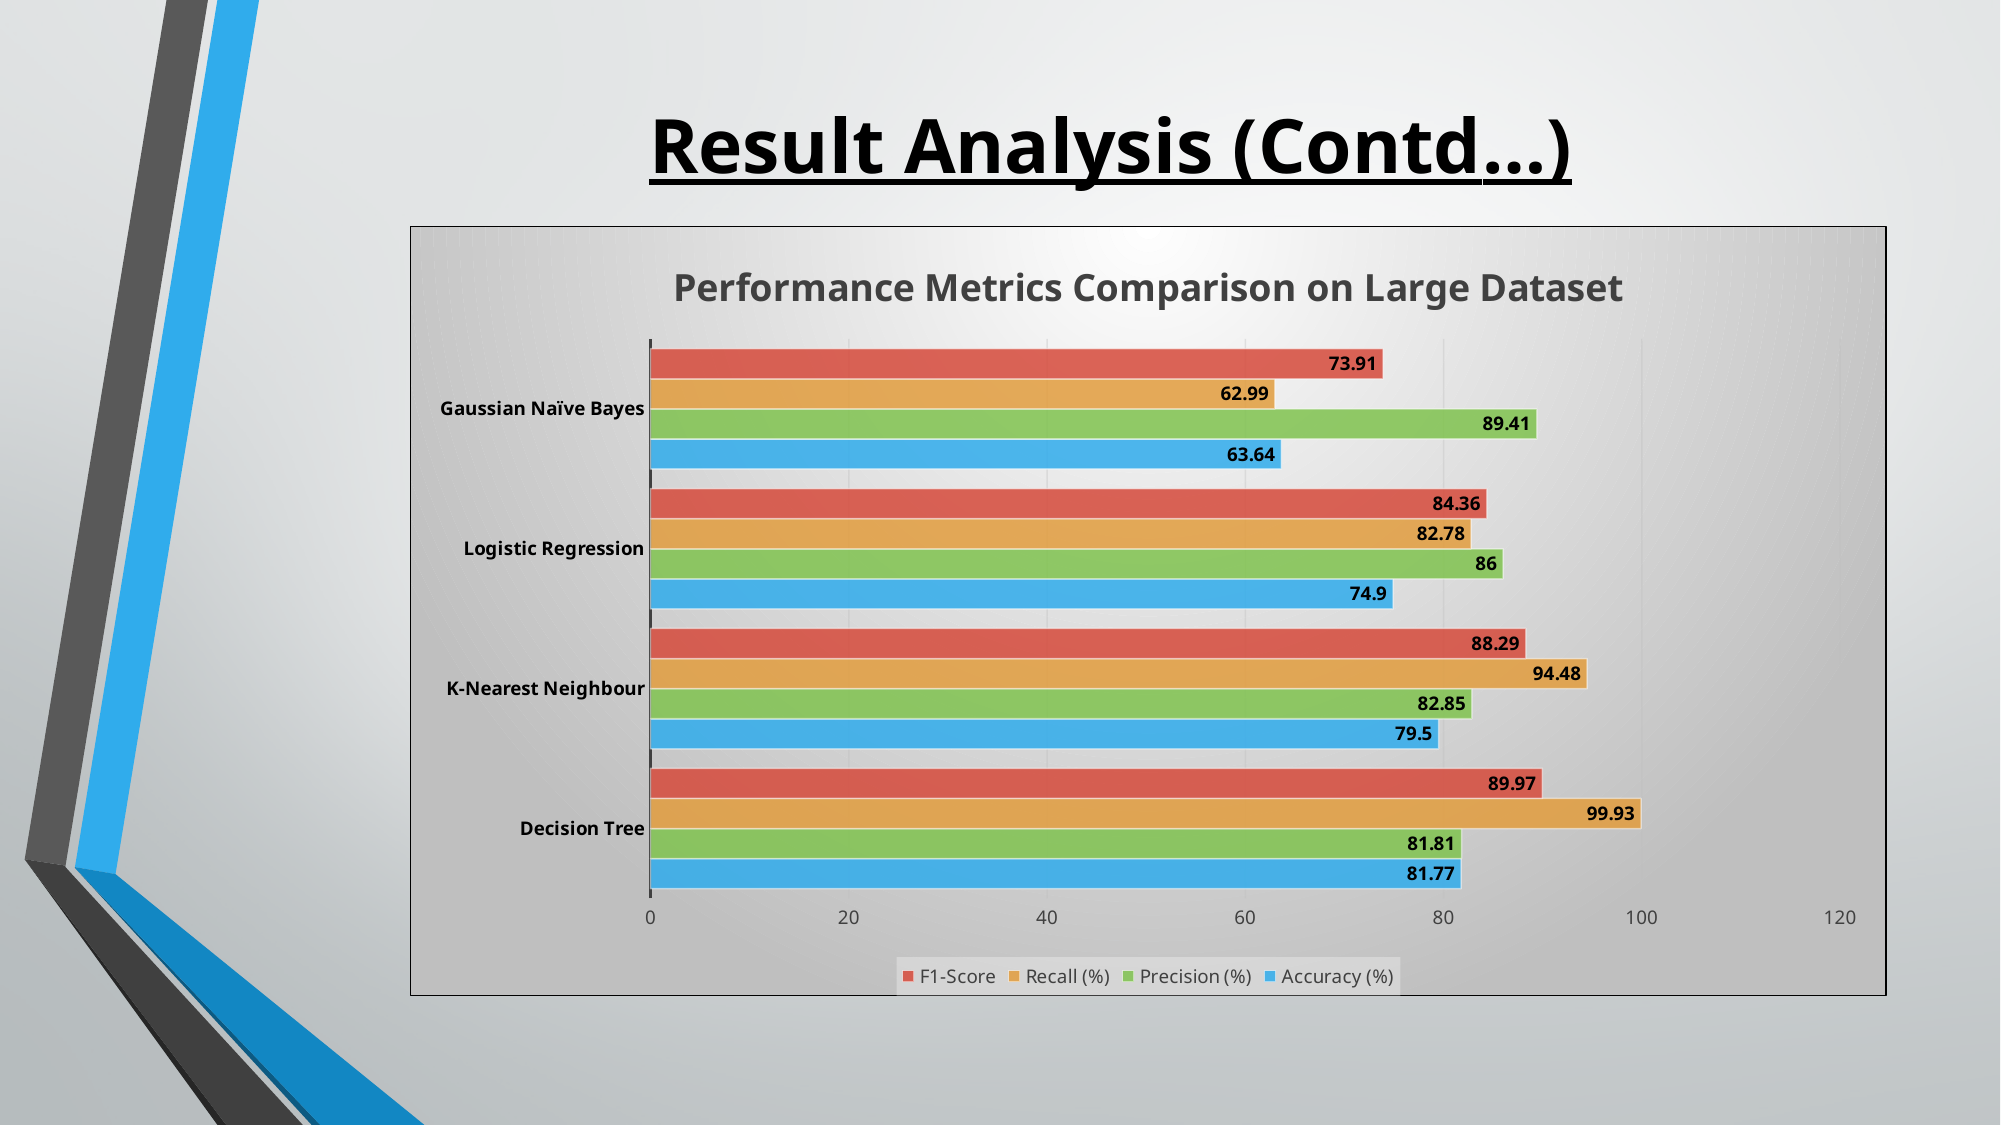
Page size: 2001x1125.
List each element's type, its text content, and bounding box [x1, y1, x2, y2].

title Result Analysis (Contd…) [289, 61, 1933, 226]
chart [409, 225, 1888, 997]
